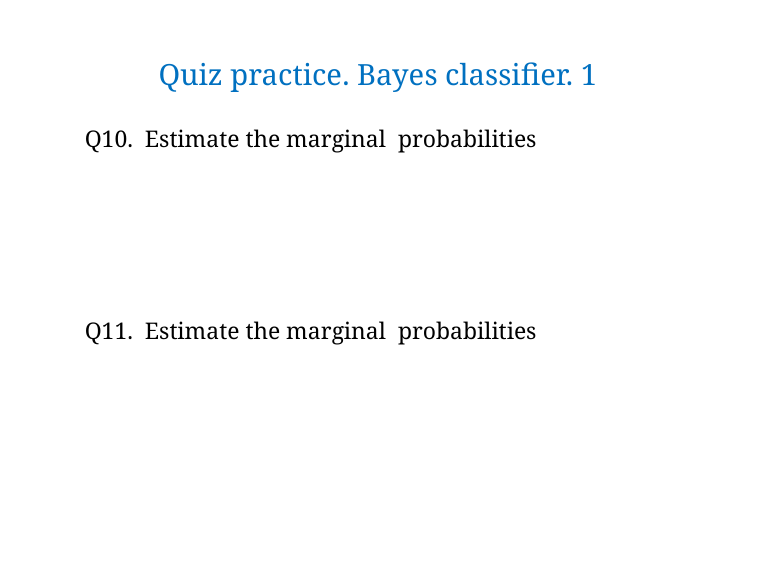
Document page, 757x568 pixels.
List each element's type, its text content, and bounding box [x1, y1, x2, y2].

title Quiz practice. Bayes classifier. 1 [94, 56, 662, 152]
